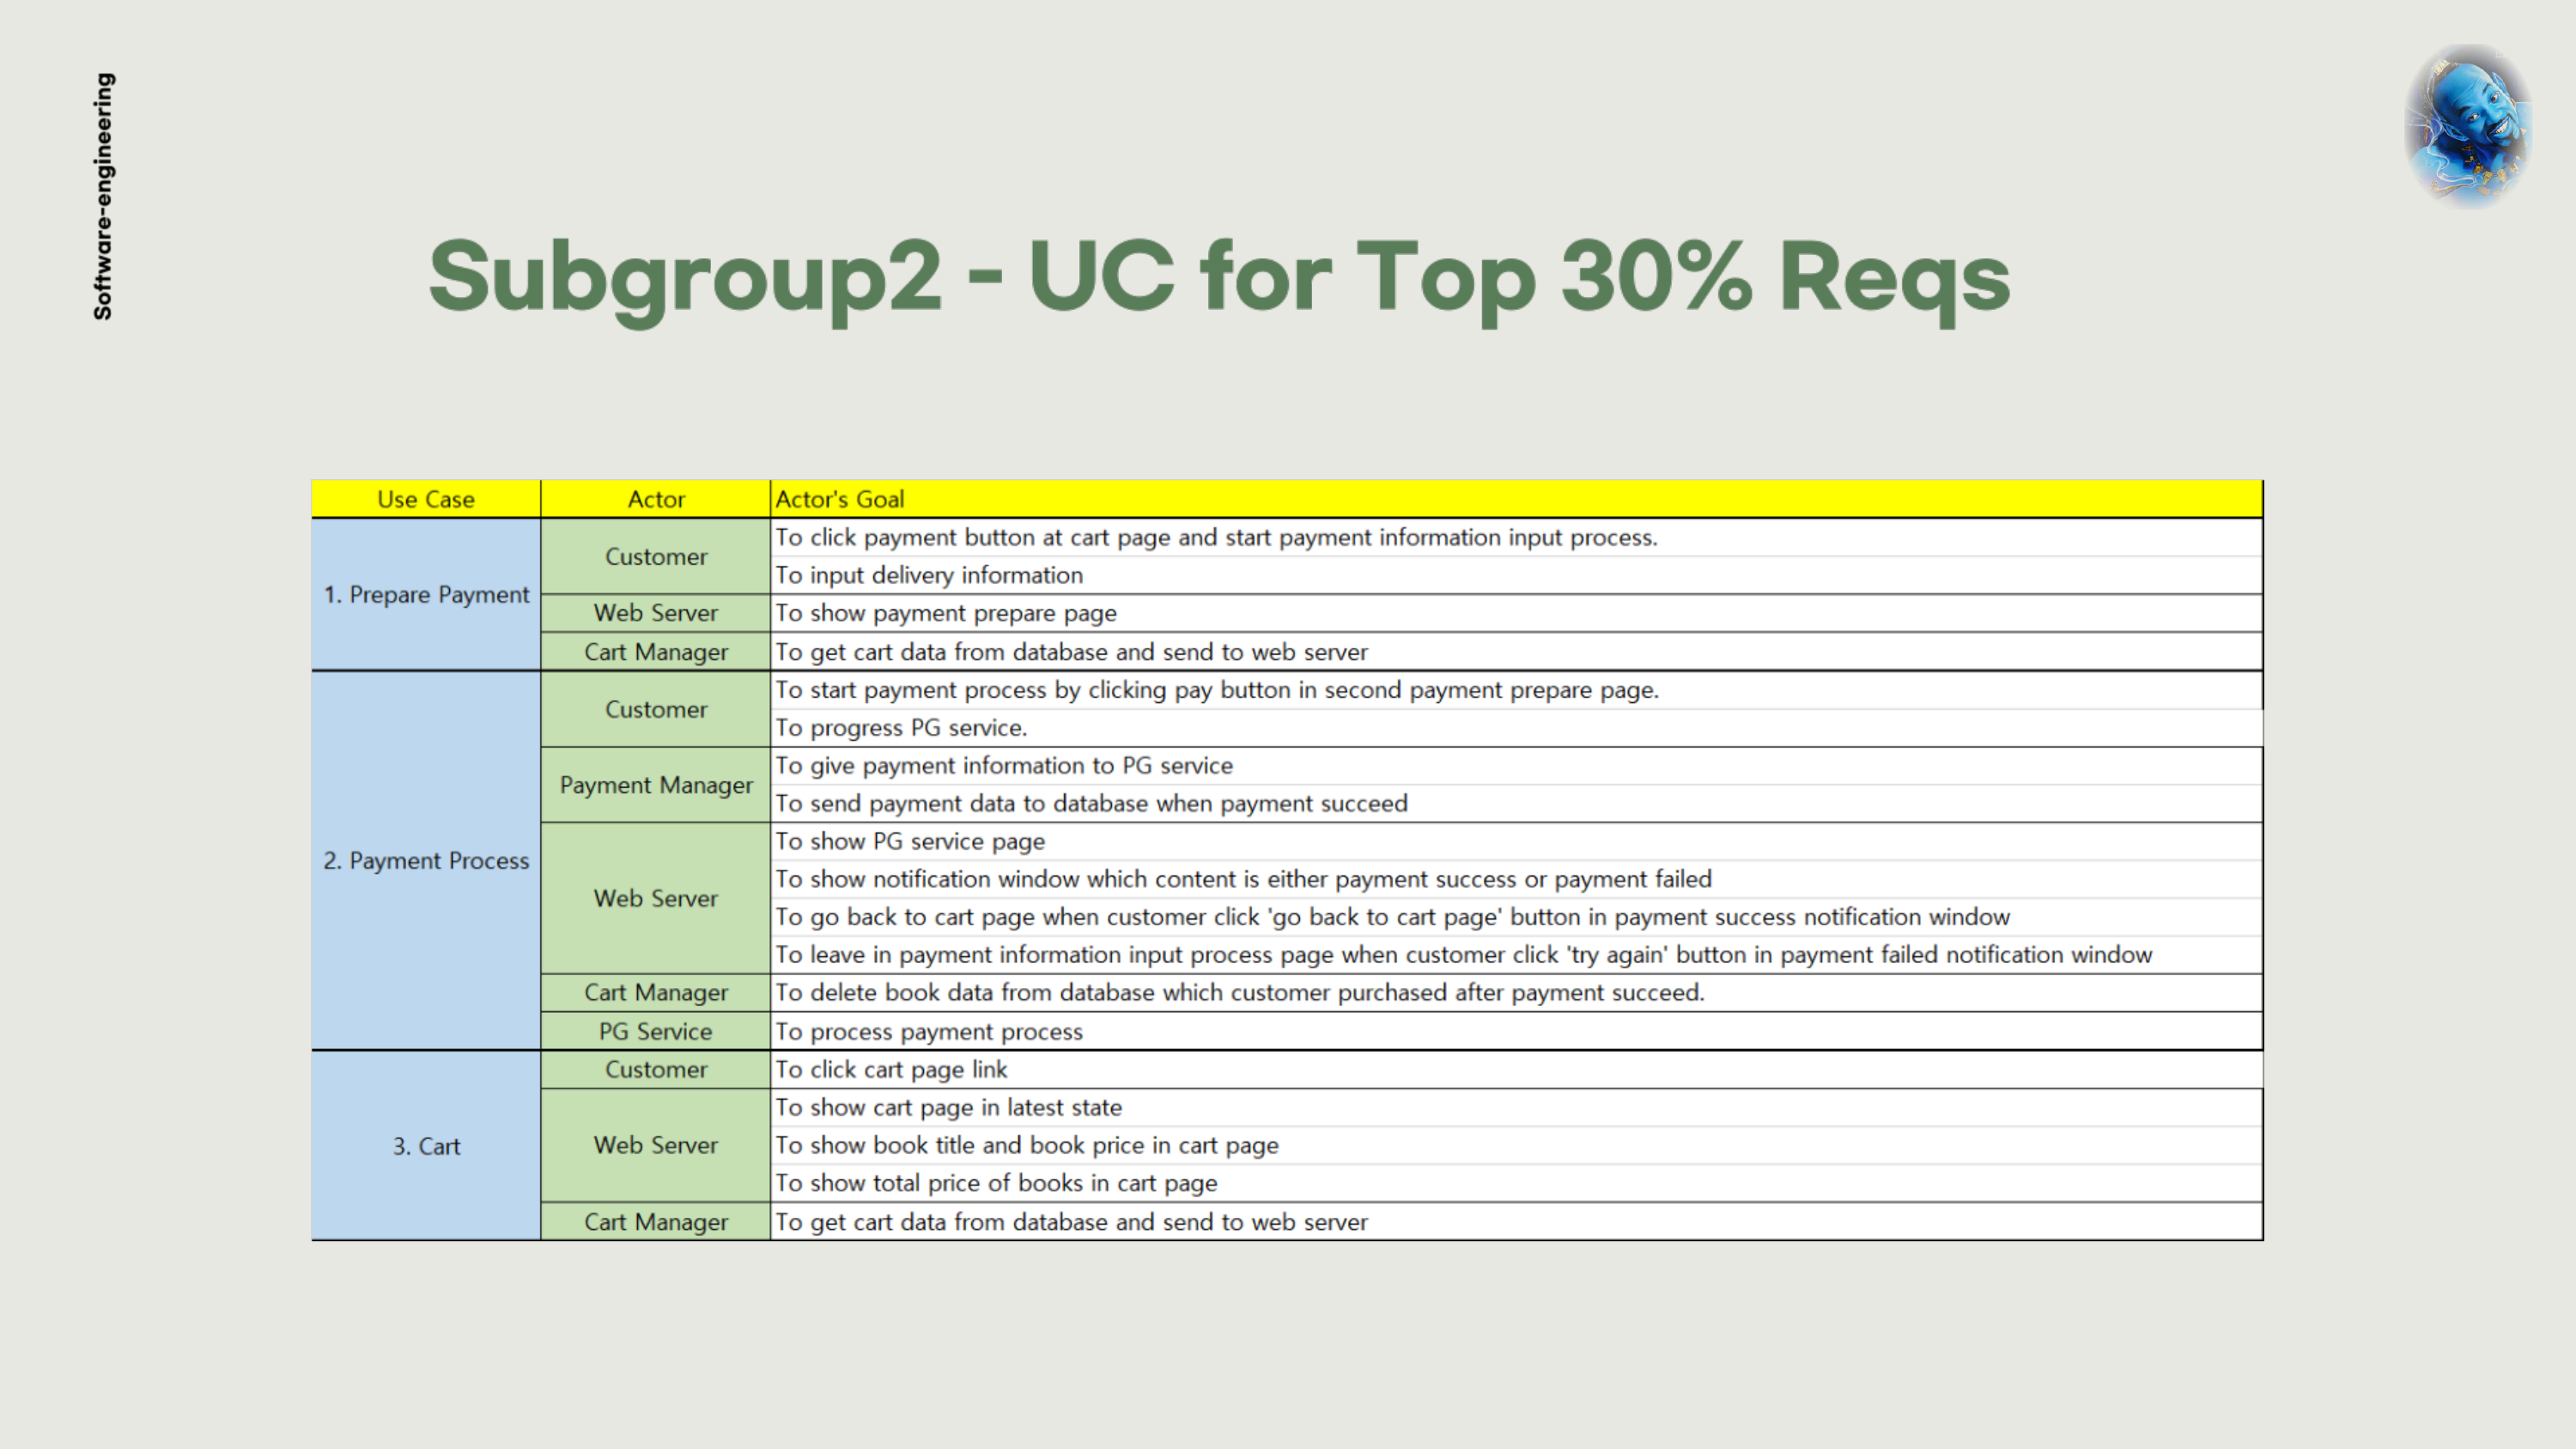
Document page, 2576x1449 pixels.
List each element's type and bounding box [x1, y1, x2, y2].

text_box [2400, 39, 2536, 213]
picture [415, 211, 2051, 370]
picture [0, 64, 252, 350]
text_box [311, 479, 2264, 1241]
